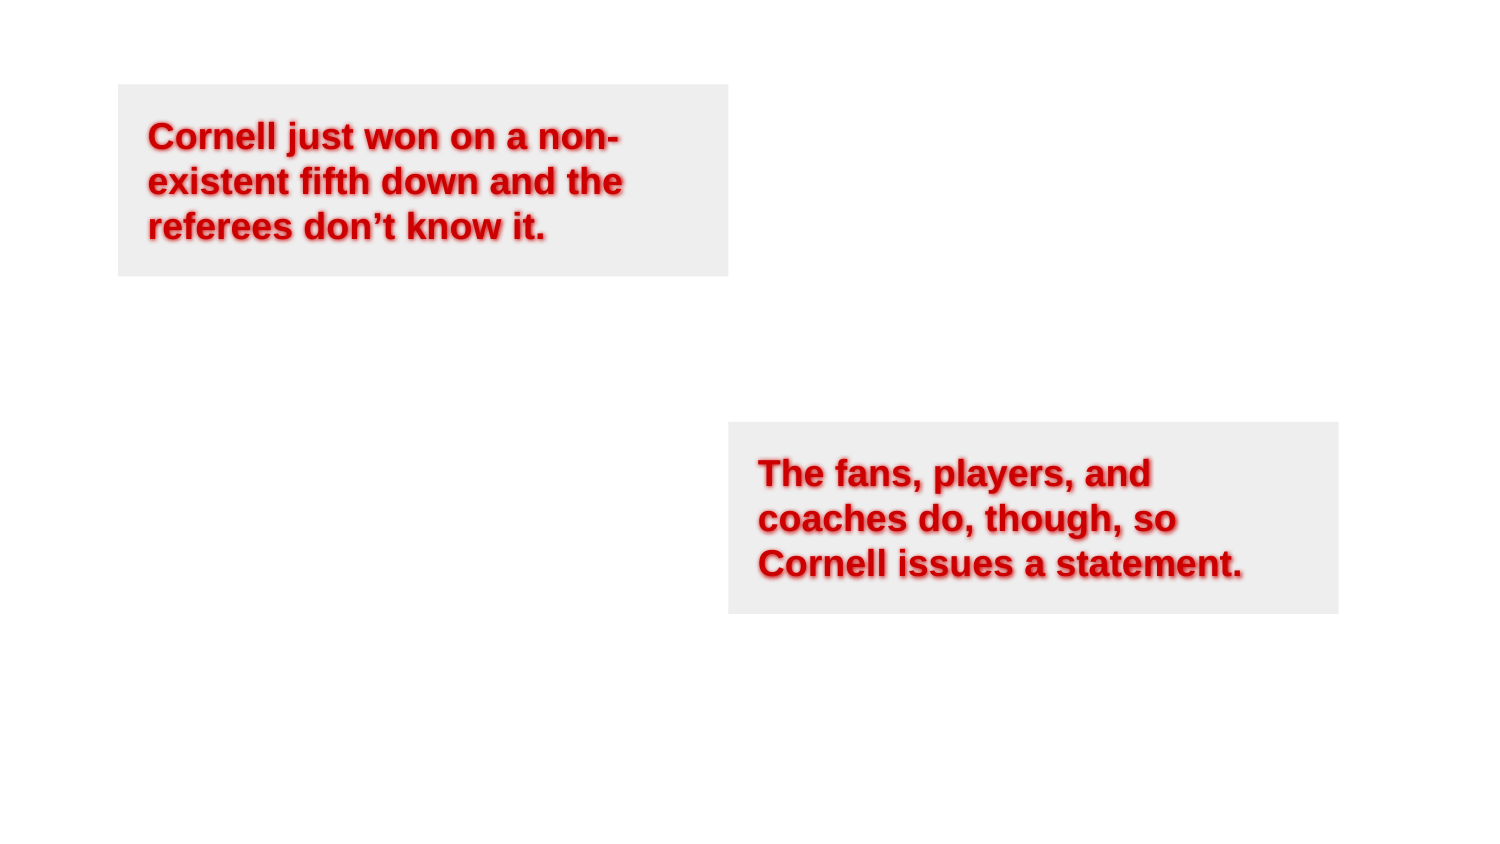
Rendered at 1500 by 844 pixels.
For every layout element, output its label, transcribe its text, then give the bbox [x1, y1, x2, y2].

text_box [728, 421, 1339, 614]
text_box Cornell just won on a non-existent fifth down and the referees don’t know it. [132, 97, 714, 262]
text_box The fans, players, and coaches do, though, so Cornell issues a statement. [742, 434, 1324, 600]
text_box [118, 84, 729, 277]
